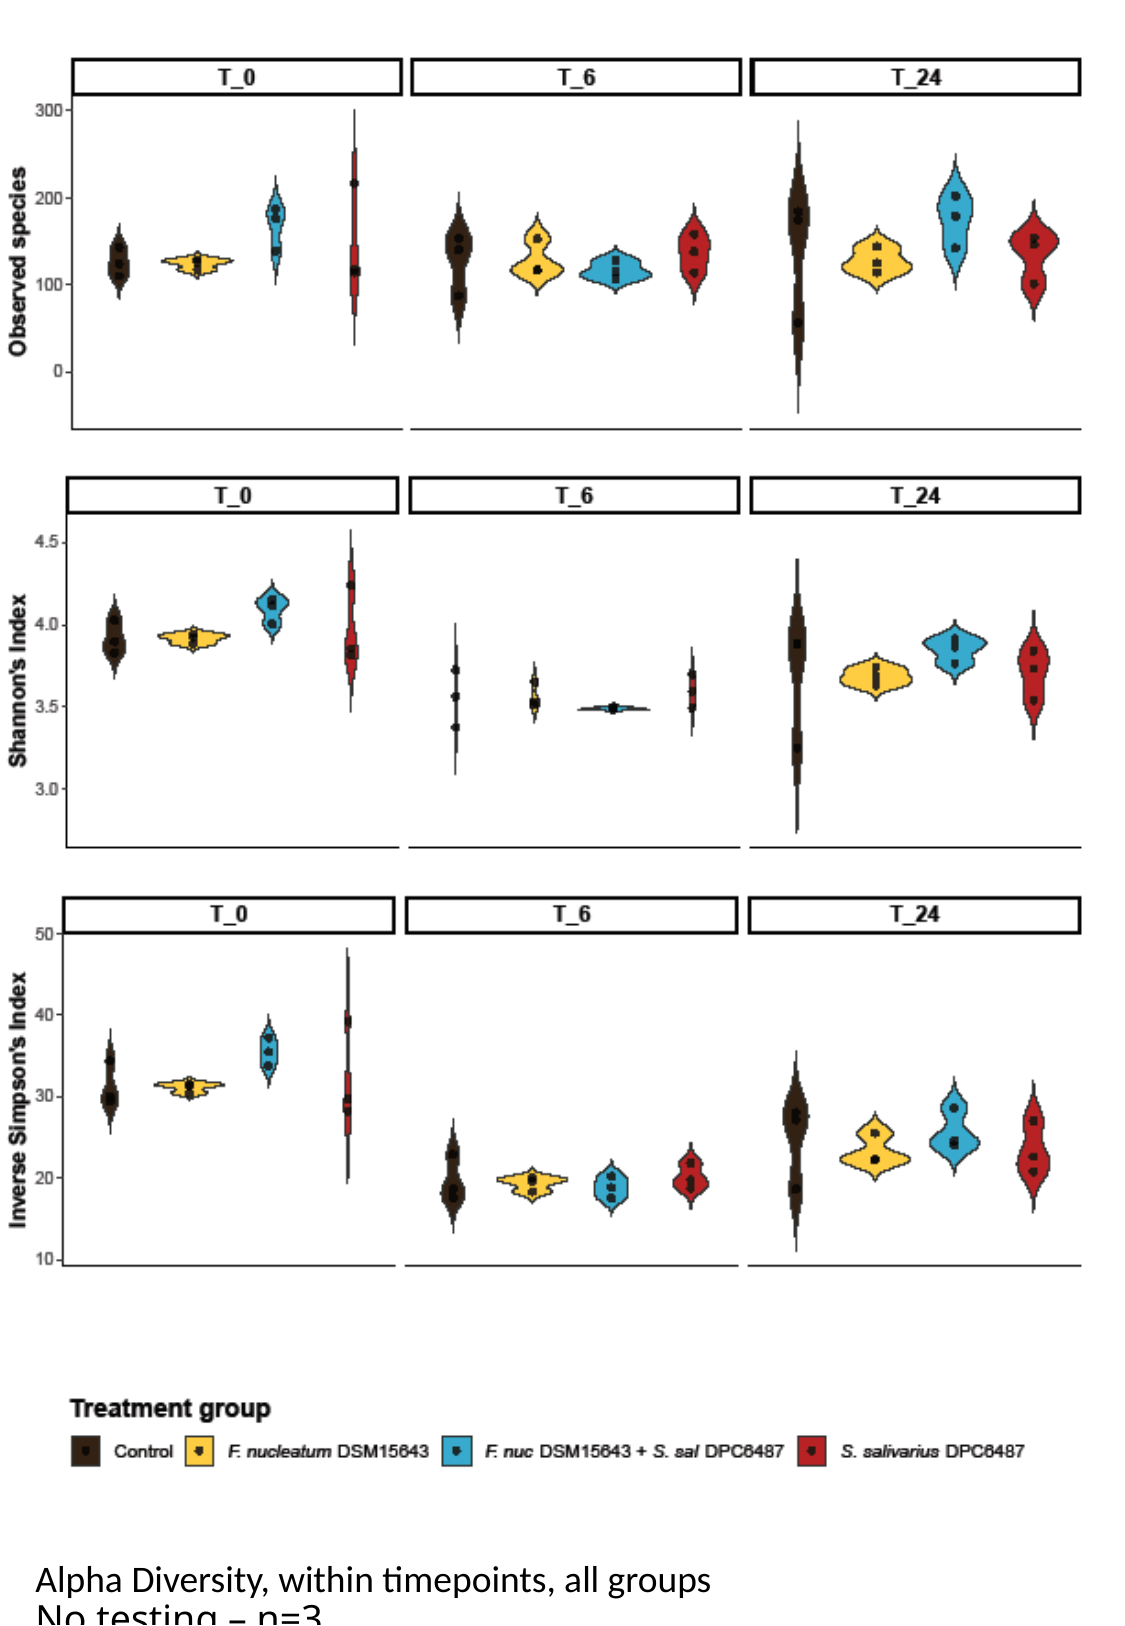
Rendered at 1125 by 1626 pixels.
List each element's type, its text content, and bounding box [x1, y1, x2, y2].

title Alpha Diversity, within timepoints, all groups No testing – n=3 [20, 1557, 991, 1625]
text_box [0, 49, 1091, 1557]
